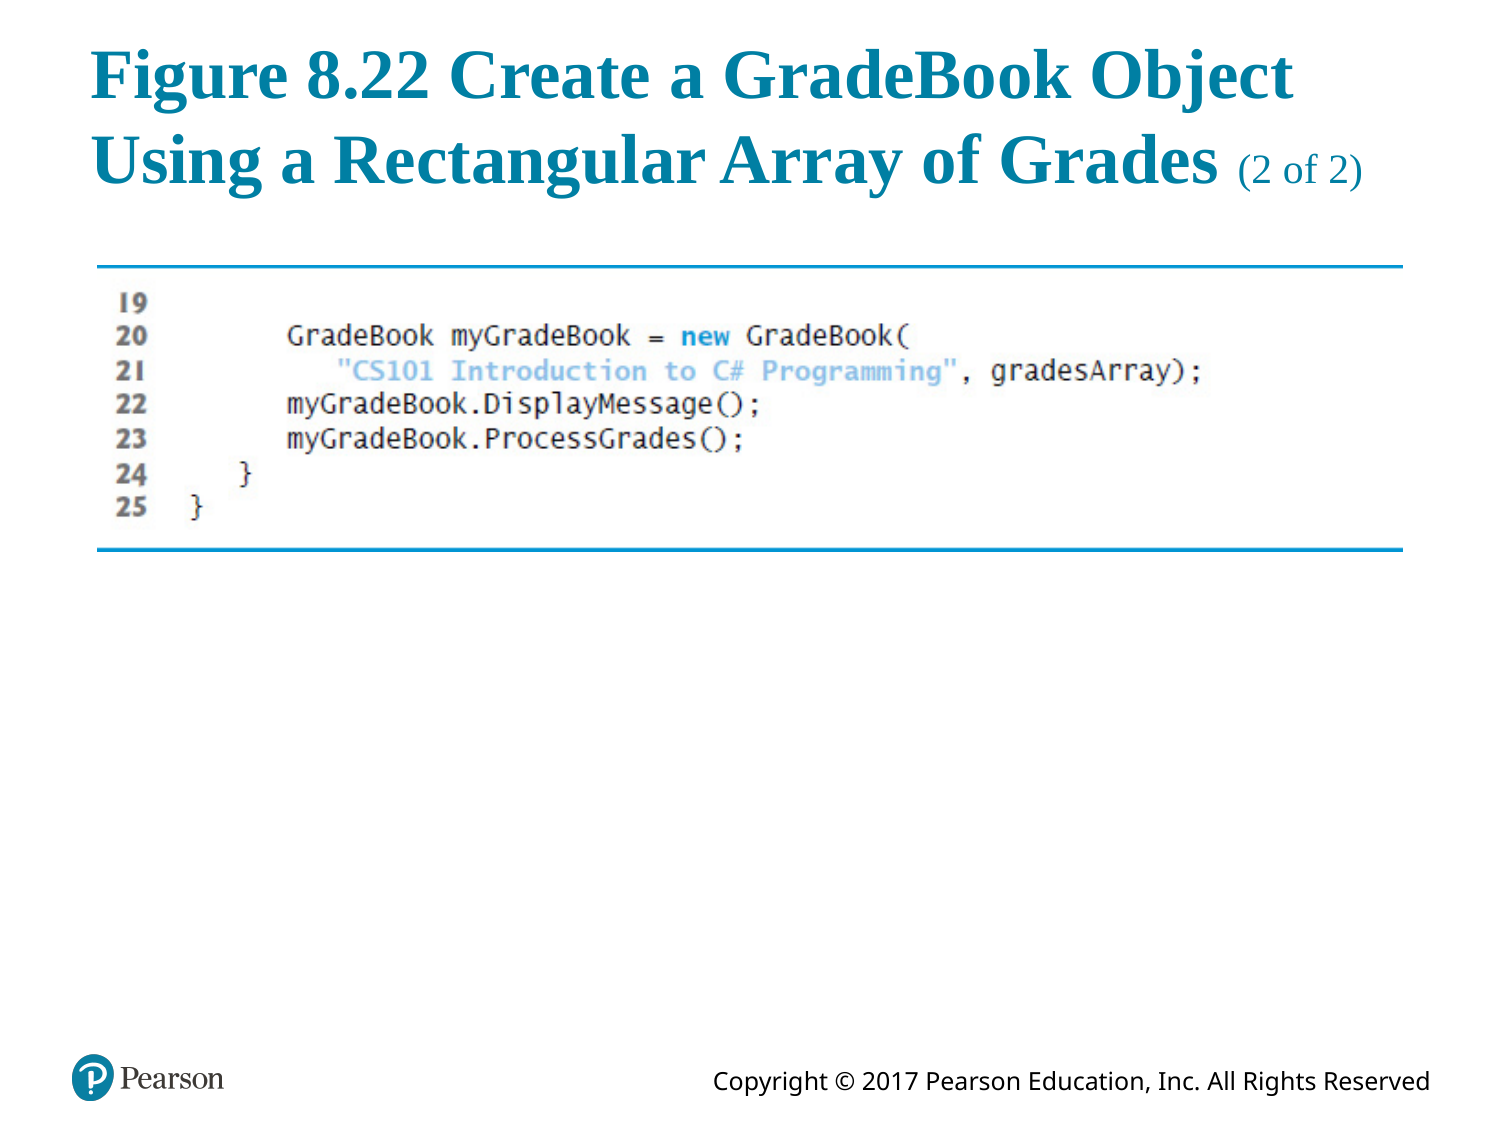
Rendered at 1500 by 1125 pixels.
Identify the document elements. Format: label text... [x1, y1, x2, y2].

picture [72, 1087, 83, 1101]
picture [97, 268, 1403, 548]
picture [98, 1054, 224, 1101]
title Figure 8.22 Create a GradeBook Object Using a Rectangular Array of Grades (2 of 2) [75, 37, 1425, 213]
picture [72, 1054, 88, 1070]
picture [80, 1063, 106, 1088]
